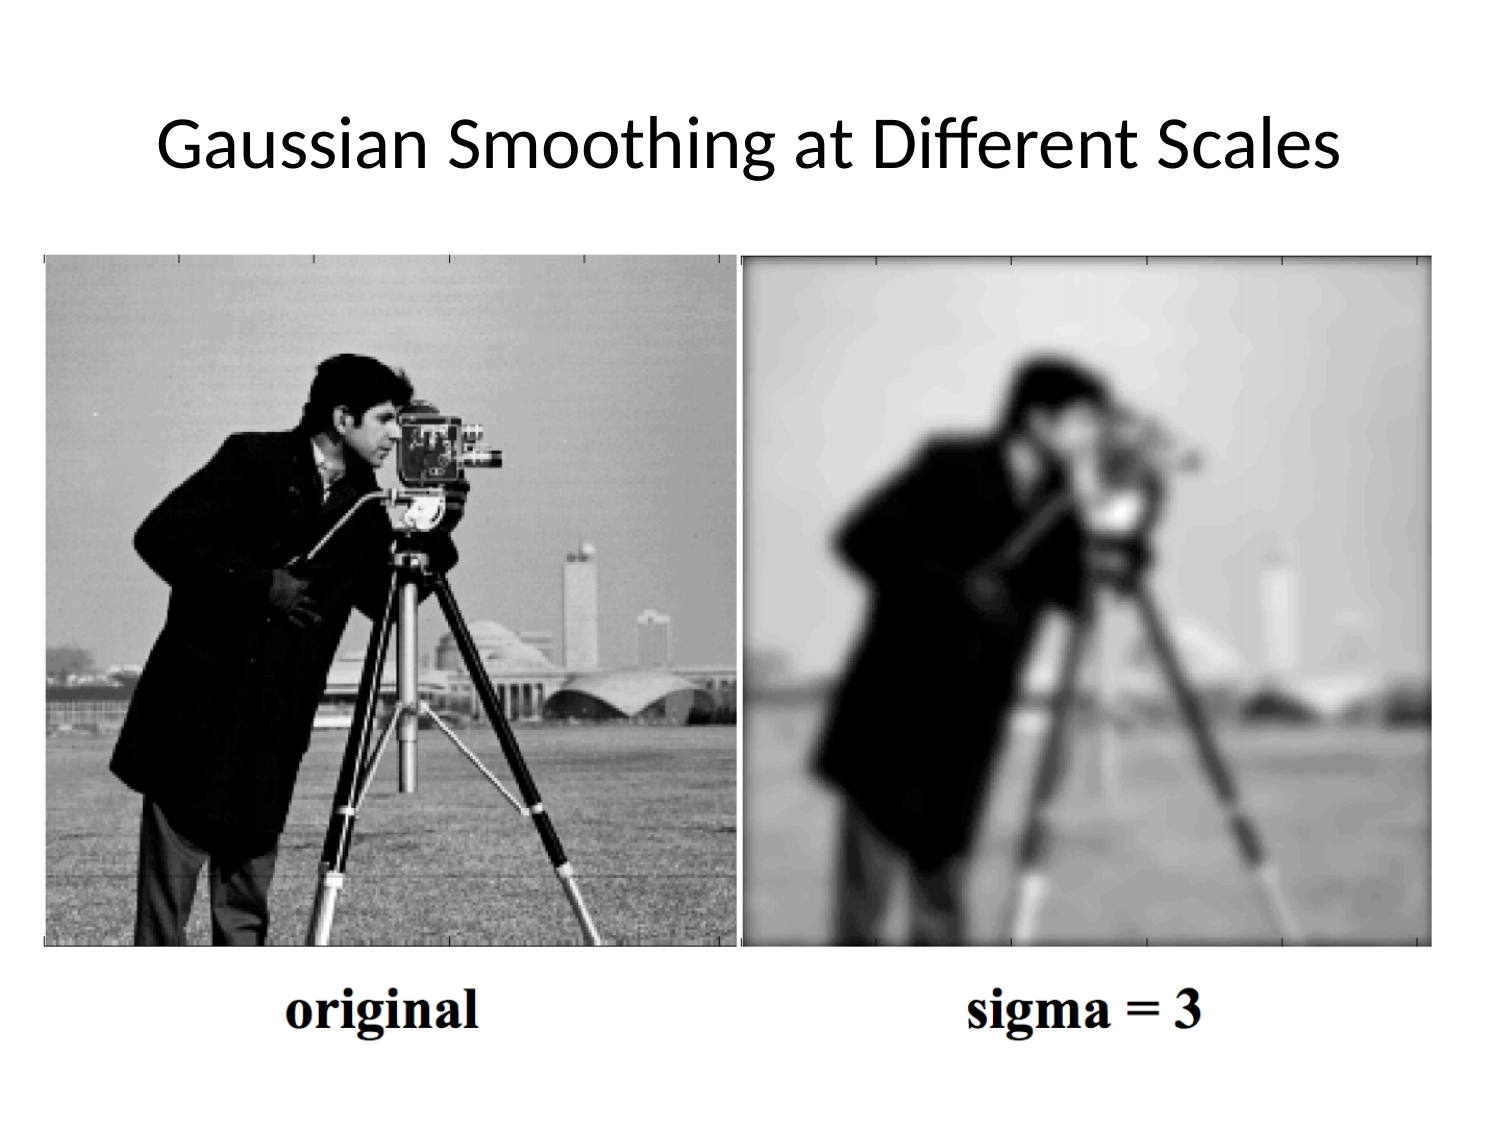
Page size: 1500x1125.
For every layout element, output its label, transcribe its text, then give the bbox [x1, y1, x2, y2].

title Gaussian Smoothing at Different Scales [75, 45, 1425, 211]
picture [0, 212, 1490, 1125]
